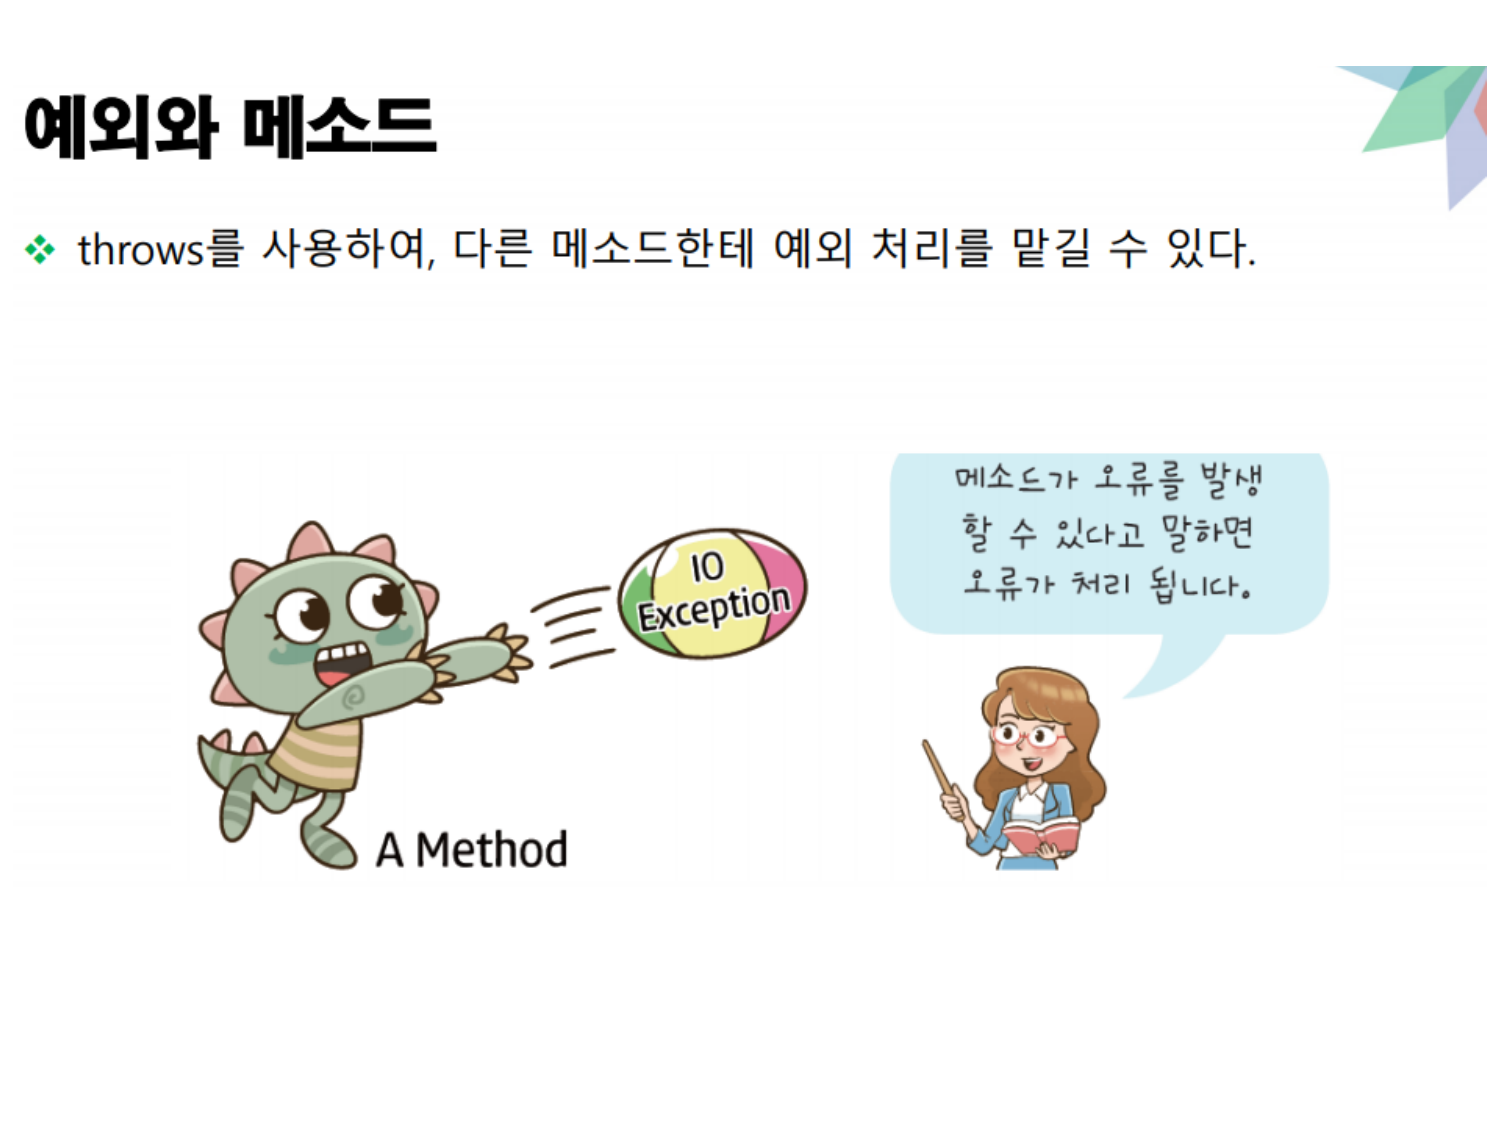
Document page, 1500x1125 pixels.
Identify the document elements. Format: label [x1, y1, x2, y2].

picture [12, 66, 1487, 897]
